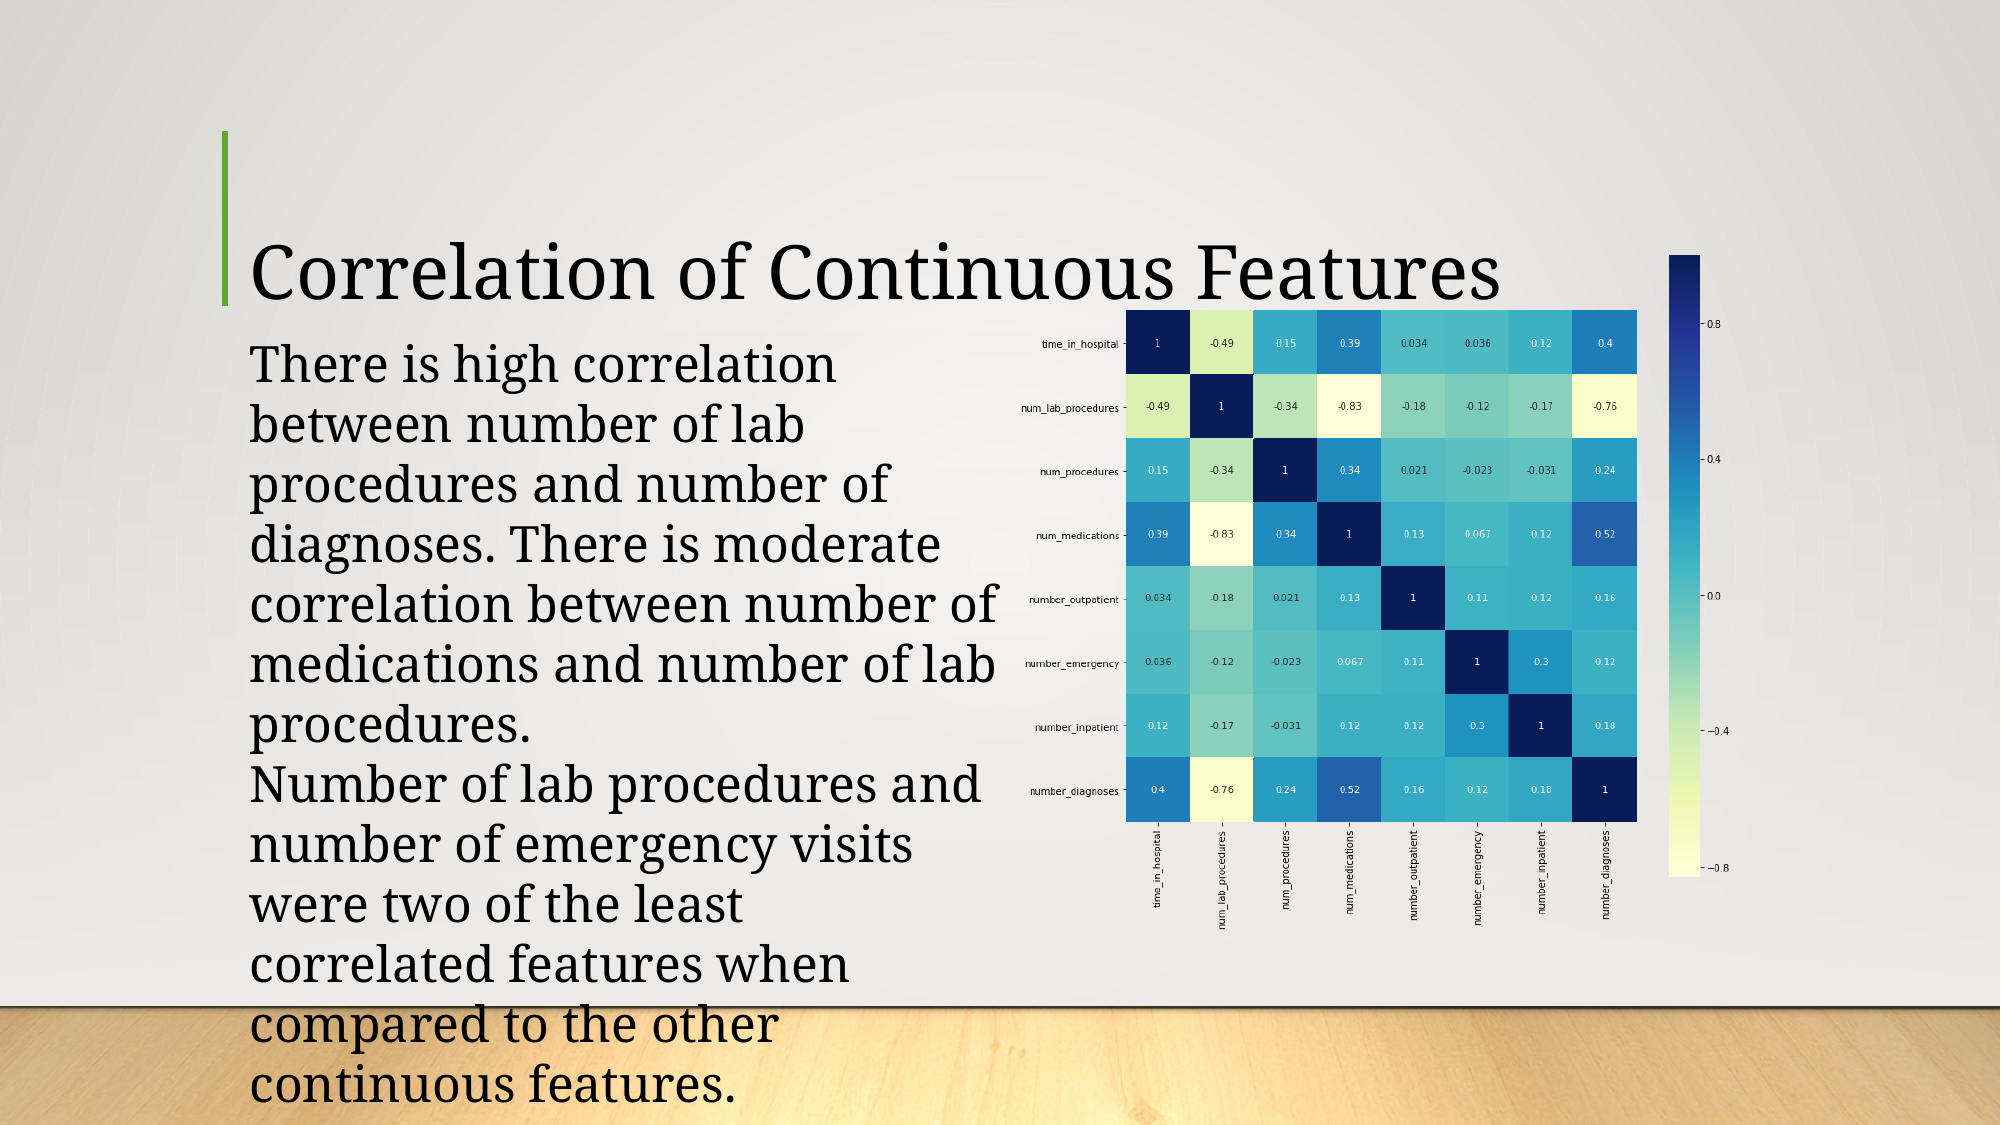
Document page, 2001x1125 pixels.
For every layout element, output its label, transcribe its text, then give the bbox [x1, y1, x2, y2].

text_box There is high correlation between number of lab procedures and number of diagnoses. There is moderate correlation between number of medications and number of lab procedures. Number of lab procedures and number of emergency visits were two of the least correlated features when compared to the other continuous features. [234, 325, 1014, 1120]
picture [0, 1006, 2000, 1125]
title Correlation of Continuous Features [234, 105, 1736, 324]
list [1012, 245, 1736, 934]
